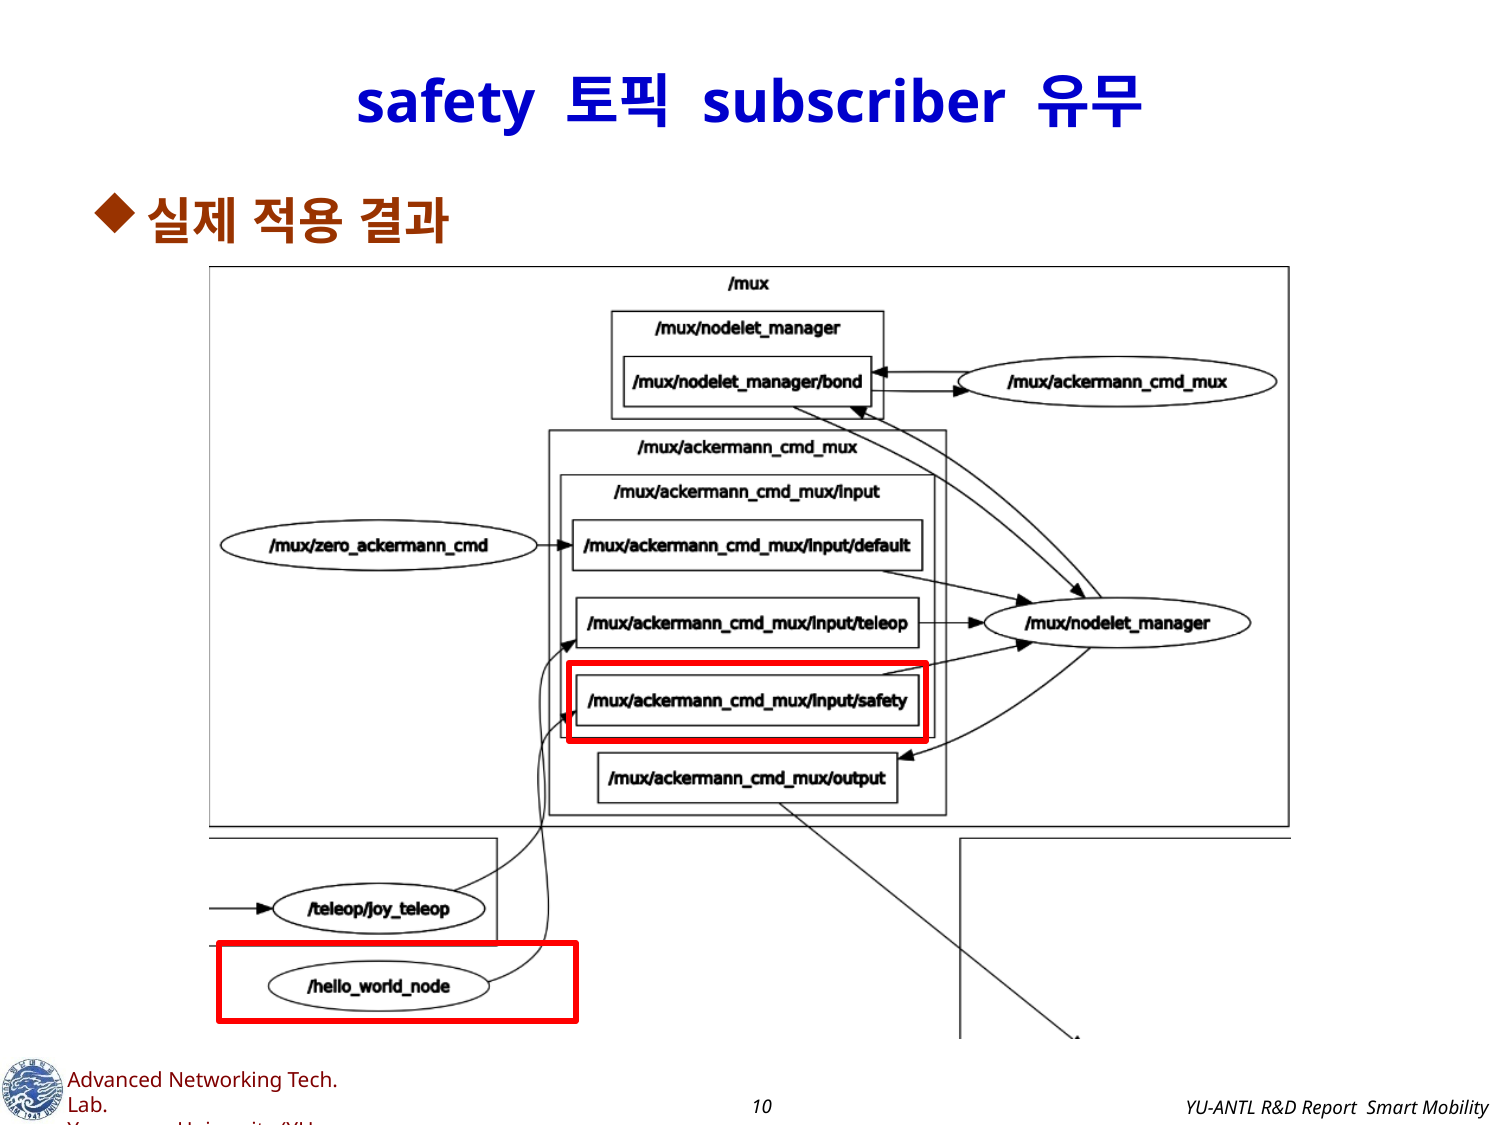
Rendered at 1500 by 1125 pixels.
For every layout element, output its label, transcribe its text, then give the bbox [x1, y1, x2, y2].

picture [0, 1057, 66, 1124]
title safety 토픽 subscriber 유무 [74, 44, 1426, 154]
picture [209, 265, 1291, 1040]
list 실제 적용 결과 [74, 181, 1426, 1006]
